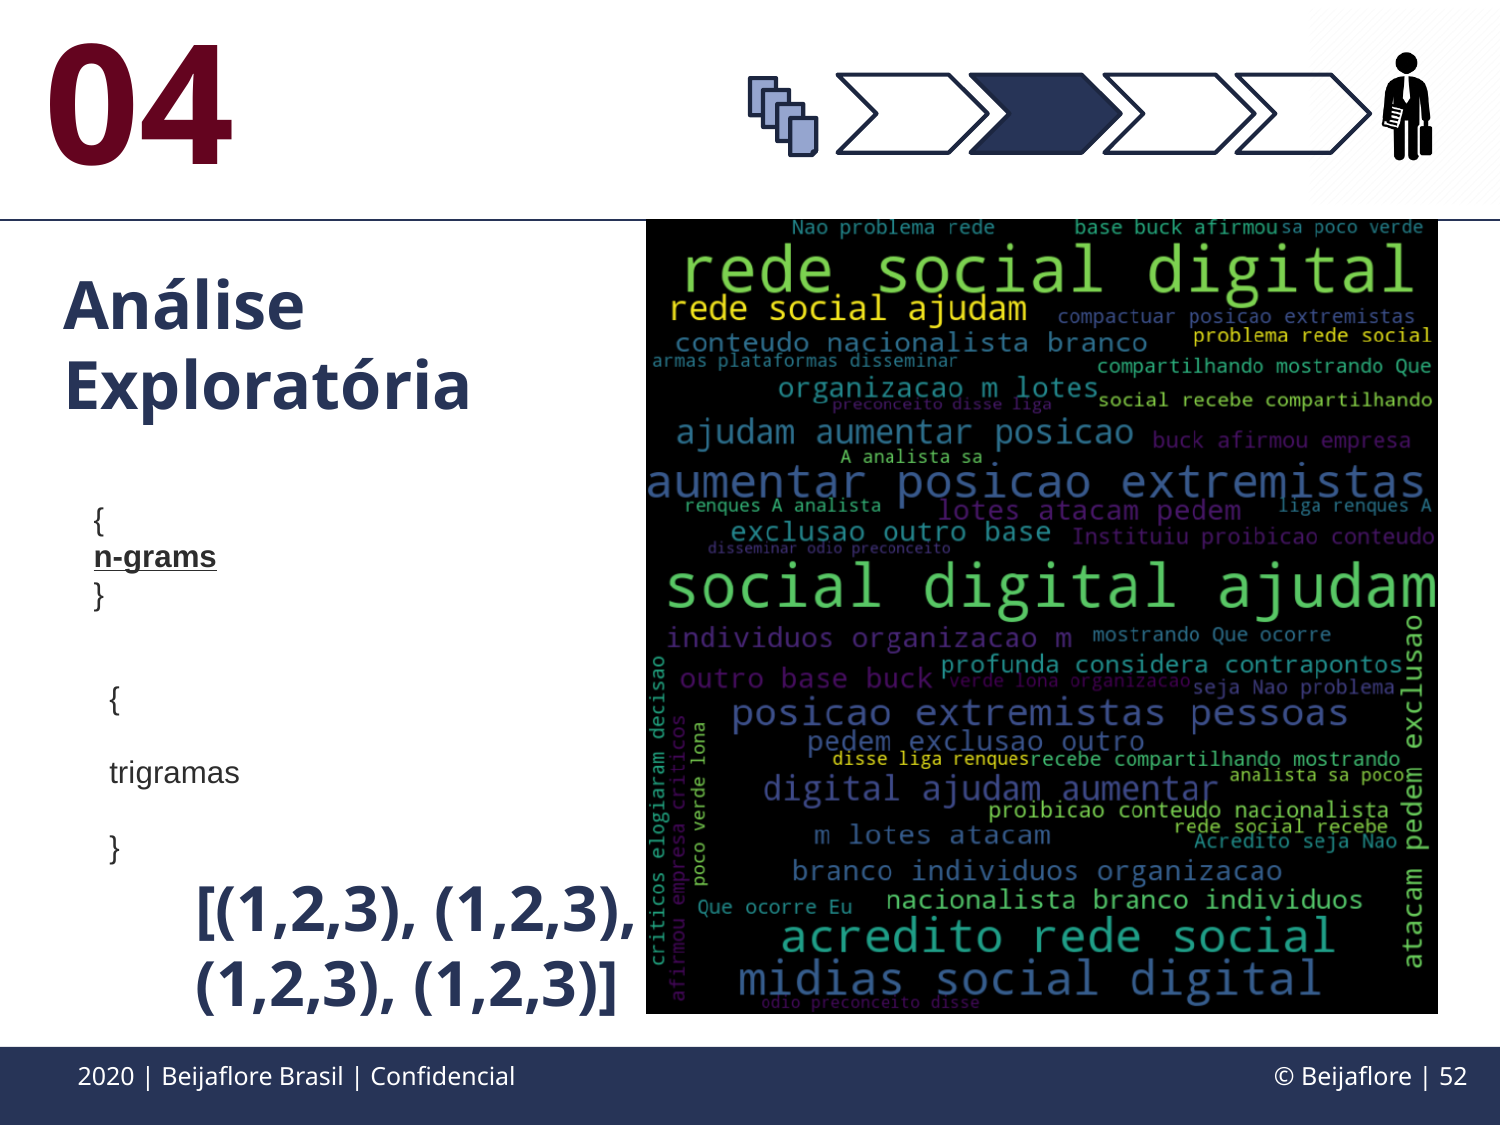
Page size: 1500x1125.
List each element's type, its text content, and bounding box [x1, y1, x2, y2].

text_box [775, 101, 806, 144]
text_box [835, 72, 990, 155]
text_box [1102, 72, 1257, 155]
text_box [(1,2,3), (1,2,3), (1,2,3), (1,2,3)] [180, 856, 658, 1026]
text_box { trigramas } [94, 670, 256, 910]
slide_number © Beijaflore | 52 [1132, 1042, 1483, 1103]
text_box [788, 115, 819, 158]
text_box [747, 76, 779, 118]
text_box [968, 72, 1123, 155]
text_box 04 [29, 0, 321, 206]
text_box { n-grams } [78, 491, 232, 657]
picture [1307, 6, 1500, 206]
picture [646, 219, 1438, 1014]
footer 2020 | Beijaflore Brasil | Confidencial [62, 1042, 761, 1103]
text_box Análise Exploratória [48, 255, 514, 430]
text_box [760, 87, 792, 130]
text_box [1234, 72, 1301, 155]
